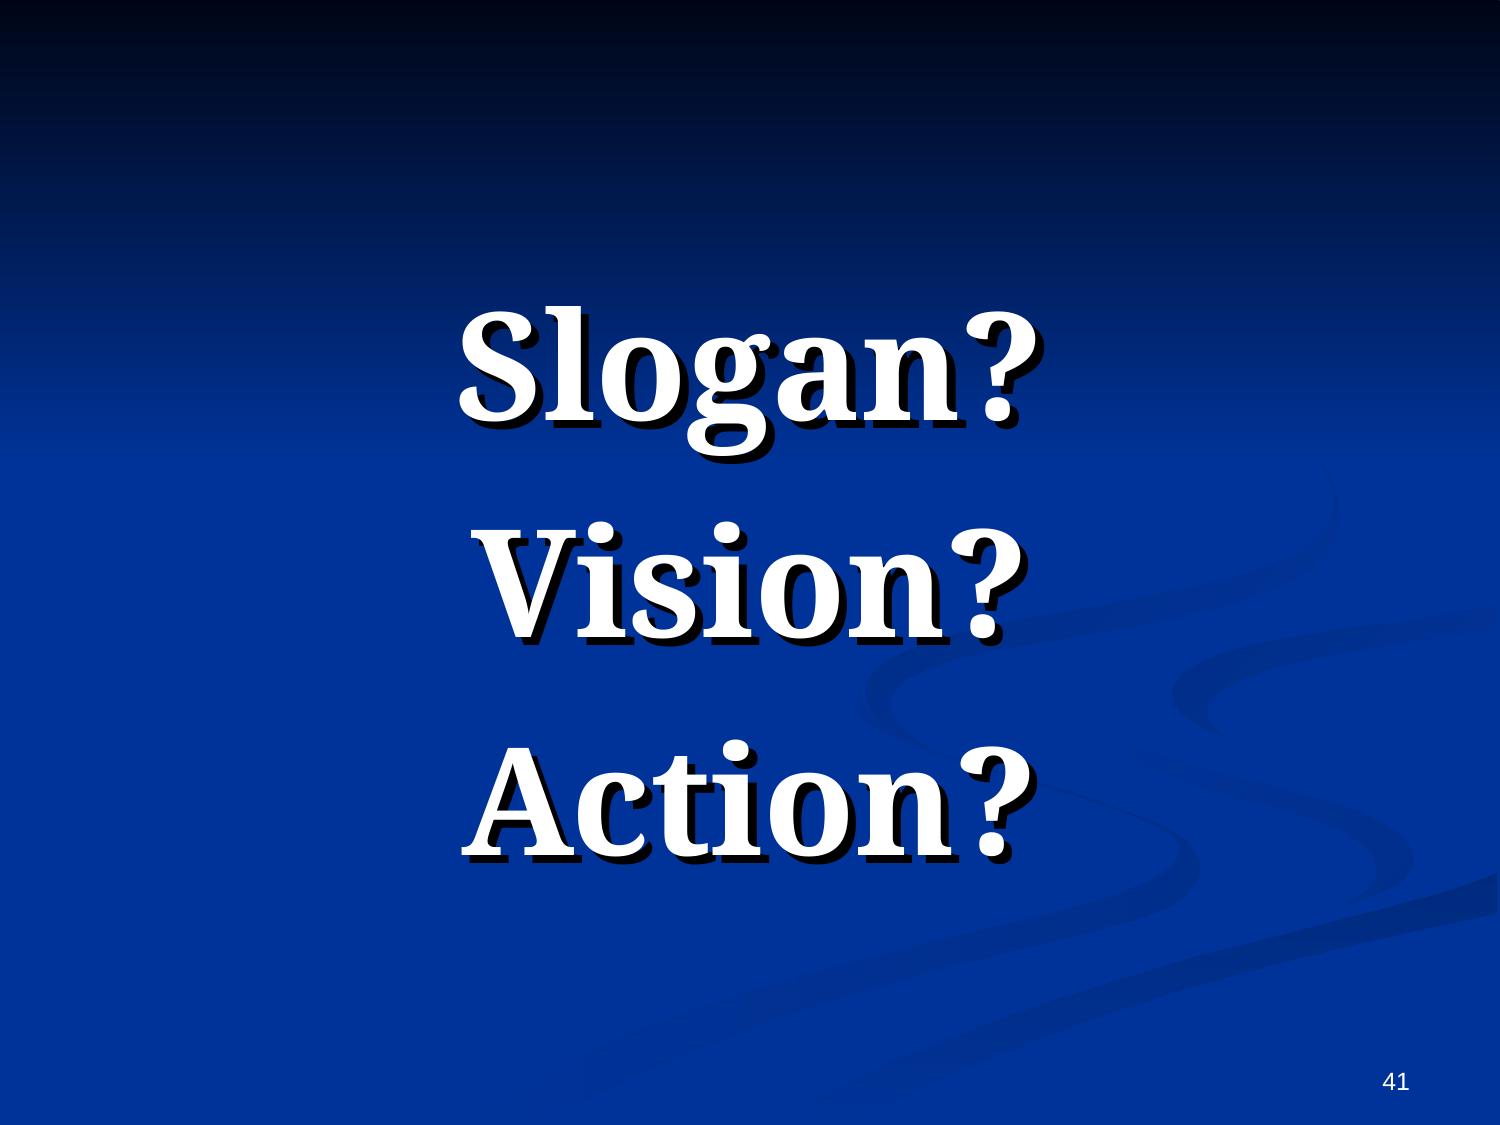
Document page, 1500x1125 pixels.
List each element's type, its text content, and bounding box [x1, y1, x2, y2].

text_box <number> [1074, 1025, 1425, 1104]
text_box Slogan? Vision? Action? [74, 262, 1425, 1005]
